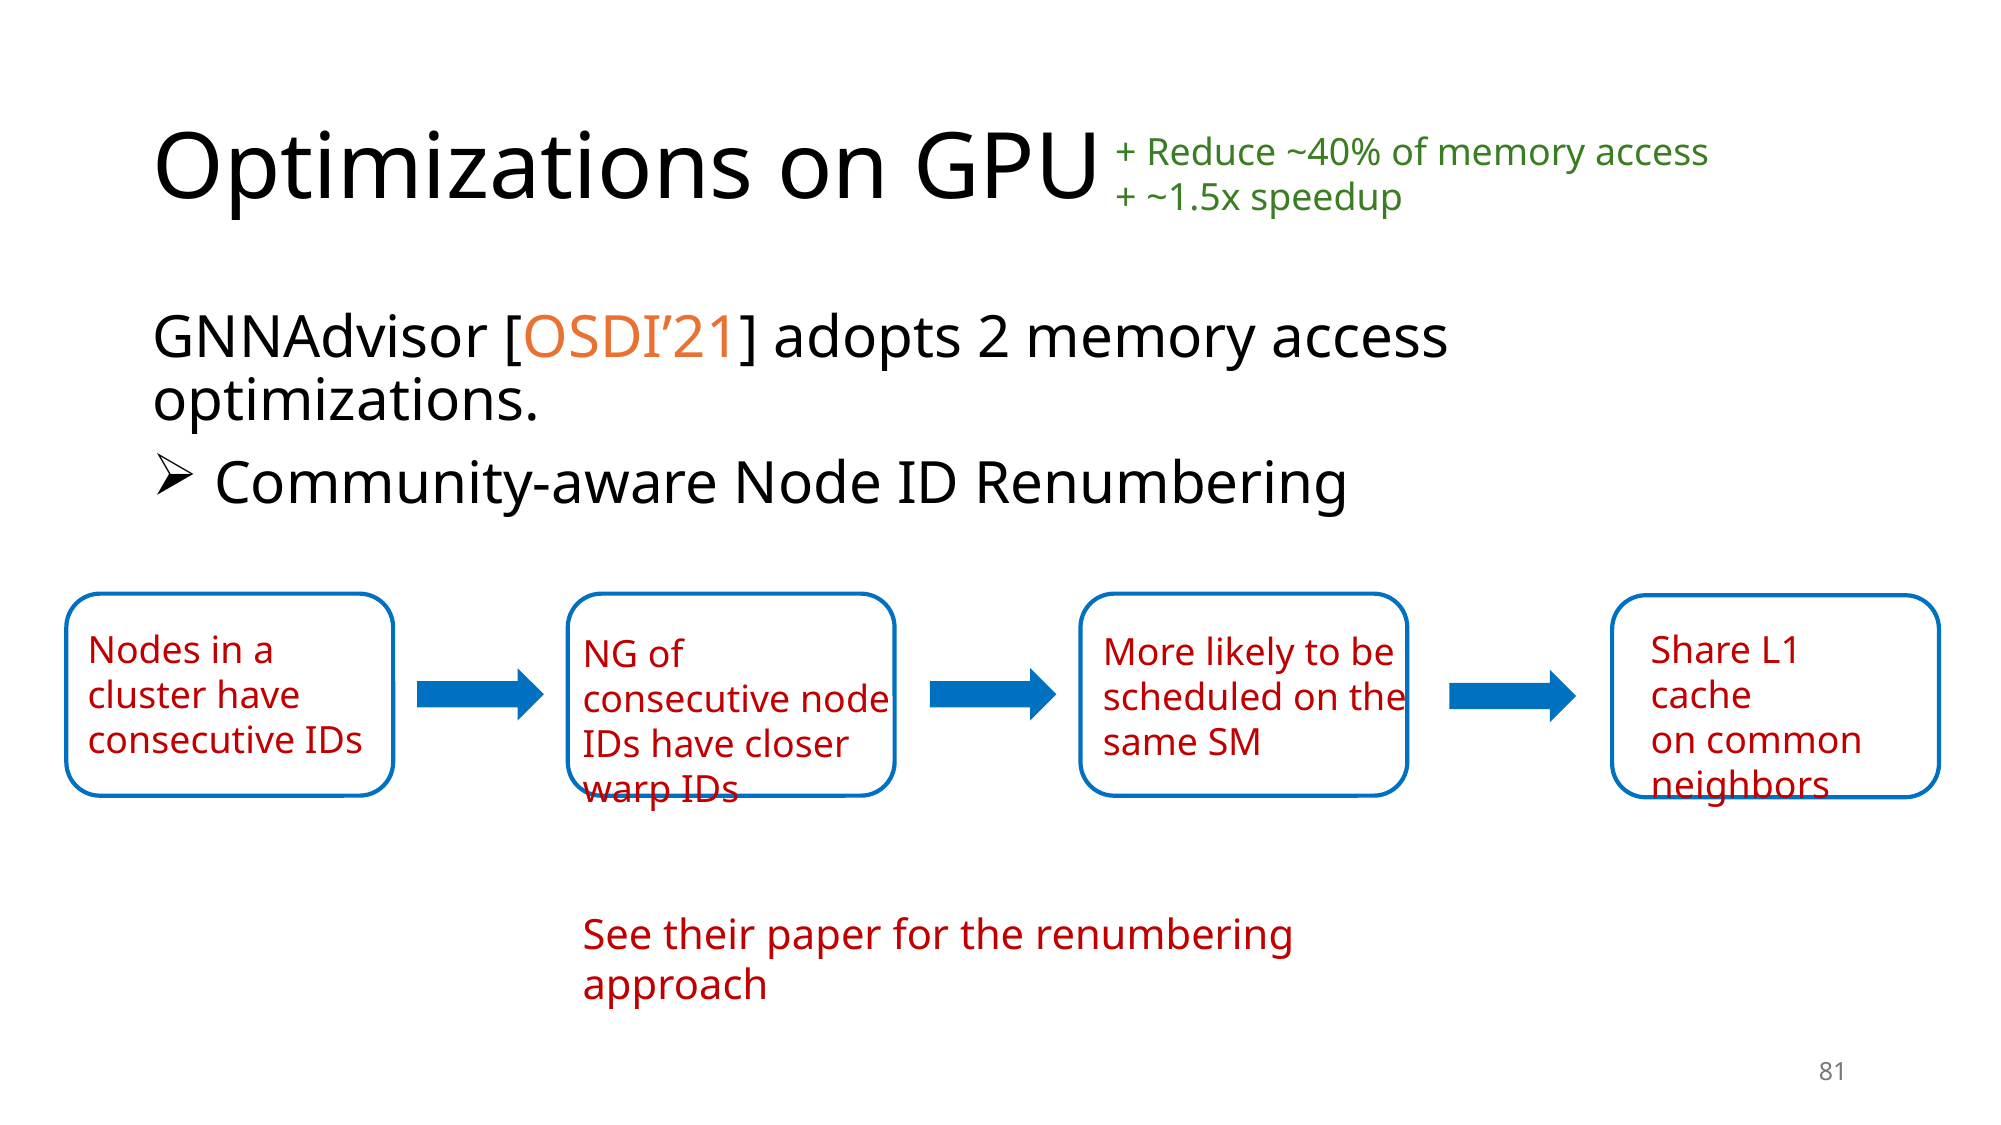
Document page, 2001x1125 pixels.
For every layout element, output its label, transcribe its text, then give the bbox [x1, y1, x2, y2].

text_box [566, 592, 896, 770]
text_box Share L1 cache on common neighbors [1635, 618, 1920, 814]
text_box [928, 664, 1059, 725]
text_box [1447, 666, 1579, 727]
text_box [64, 592, 395, 798]
list GNNAdvisor [OSDI’21] adopts 2 memory access optimizations. Community-aware Node ID Renumbering [137, 299, 1863, 498]
slide_number 81 [1412, 1042, 1863, 1103]
text_box + Reduce ~40% of memory access + ~1.5x speedup [1100, 121, 1725, 226]
text_box [415, 664, 546, 725]
text_box NG of consecutive node IDs have closer warp IDs [567, 622, 906, 818]
text_box [1610, 593, 1941, 798]
text_box Nodes in a cluster have consecutive IDs [72, 618, 382, 769]
text_box [1078, 592, 1409, 798]
text_box More likely to be scheduled on the same SM [1088, 620, 1427, 770]
title Optimizations on GPU [137, 59, 1863, 278]
text_box See their paper for the renumbering approach [567, 900, 1435, 1015]
